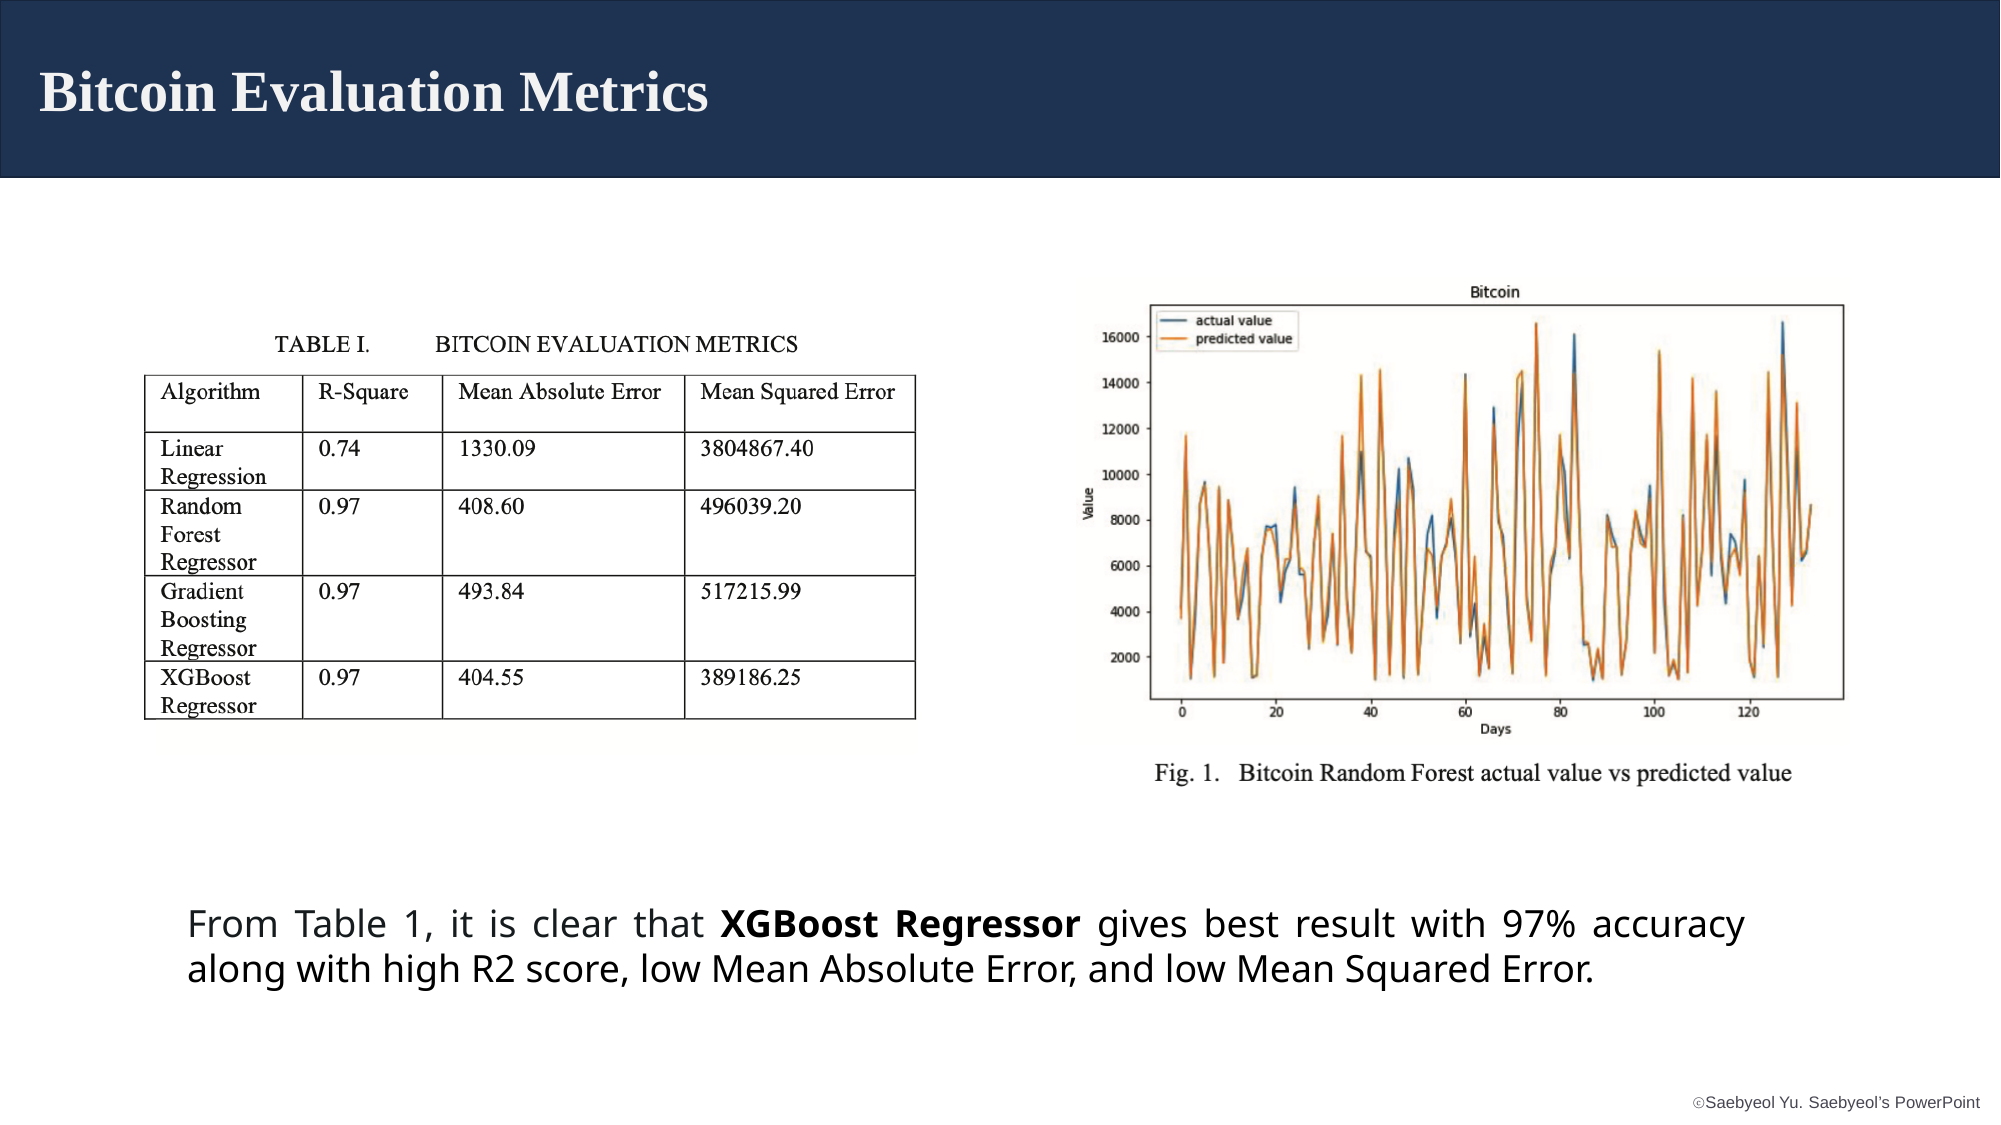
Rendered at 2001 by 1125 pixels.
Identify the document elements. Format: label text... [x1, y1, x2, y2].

picture [1045, 269, 1901, 801]
text_box From Table 1, it is clear that XGBoost Regressor gives best result with 97% accuracy along with high R2 score, low Mean Absolute Error, and low Mean Squared Error. [172, 892, 1761, 1043]
text_box [0, 0, 2000, 178]
text_box Bitcoin Evaluation Metrics [24, 45, 726, 131]
picture [99, 304, 955, 766]
